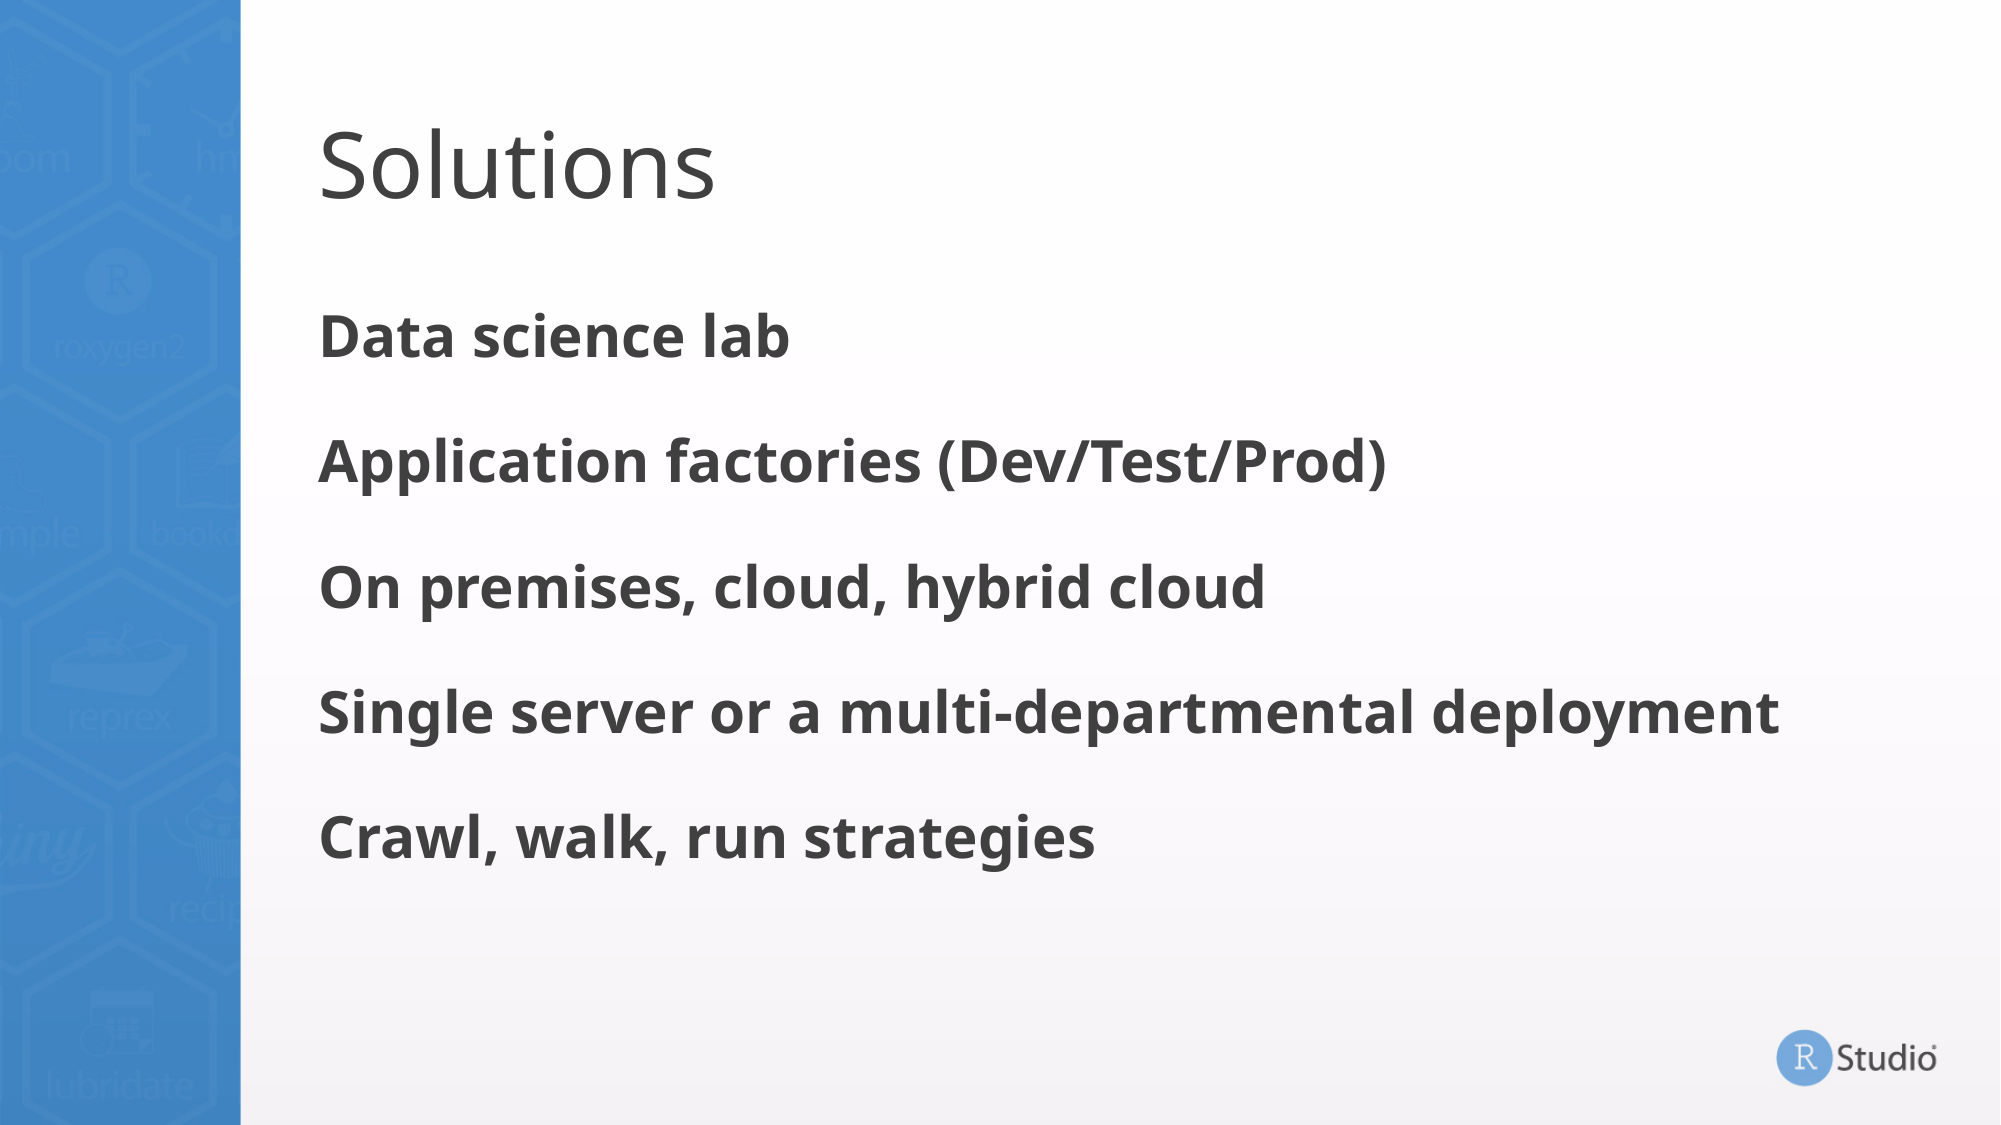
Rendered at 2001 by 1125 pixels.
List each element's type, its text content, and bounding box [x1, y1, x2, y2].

title Solutions [303, 59, 1890, 278]
picture [0, 0, 2000, 1125]
list Data science lab Application factories (Dev/Test/Prod) On premises, cloud, hybrid cloud Single server or a multi-departmental deployment Crawl, walk, run strategies [303, 299, 1890, 1014]
